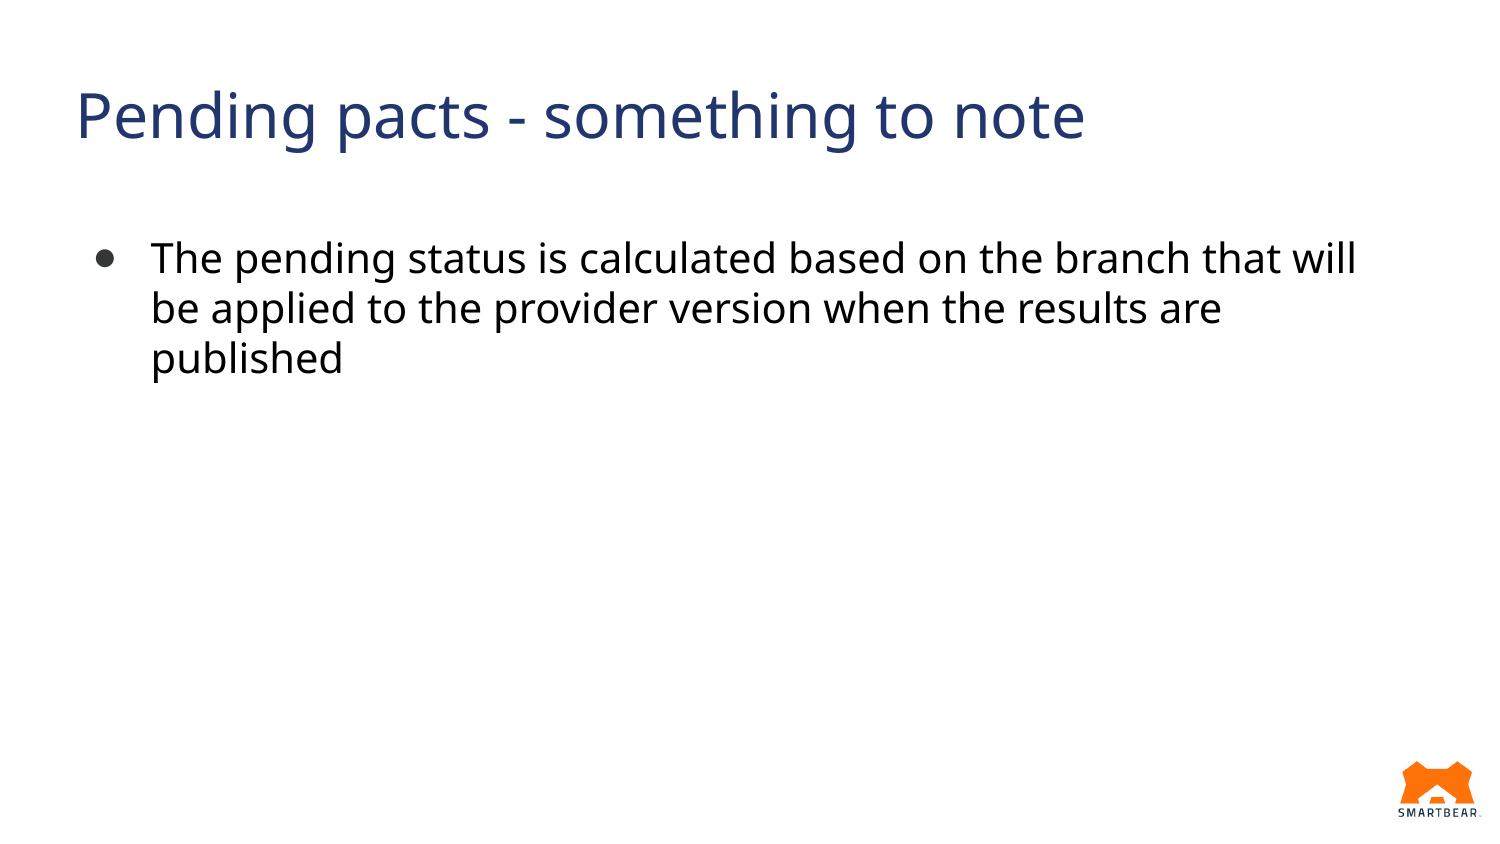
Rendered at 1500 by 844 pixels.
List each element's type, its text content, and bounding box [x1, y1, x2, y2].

title Pending pacts - something to note [60, 9, 1375, 216]
picture [1398, 761, 1482, 817]
list The pending status is calculated based on the branch that will be applied to the provider version when the results are published [60, 216, 1389, 740]
